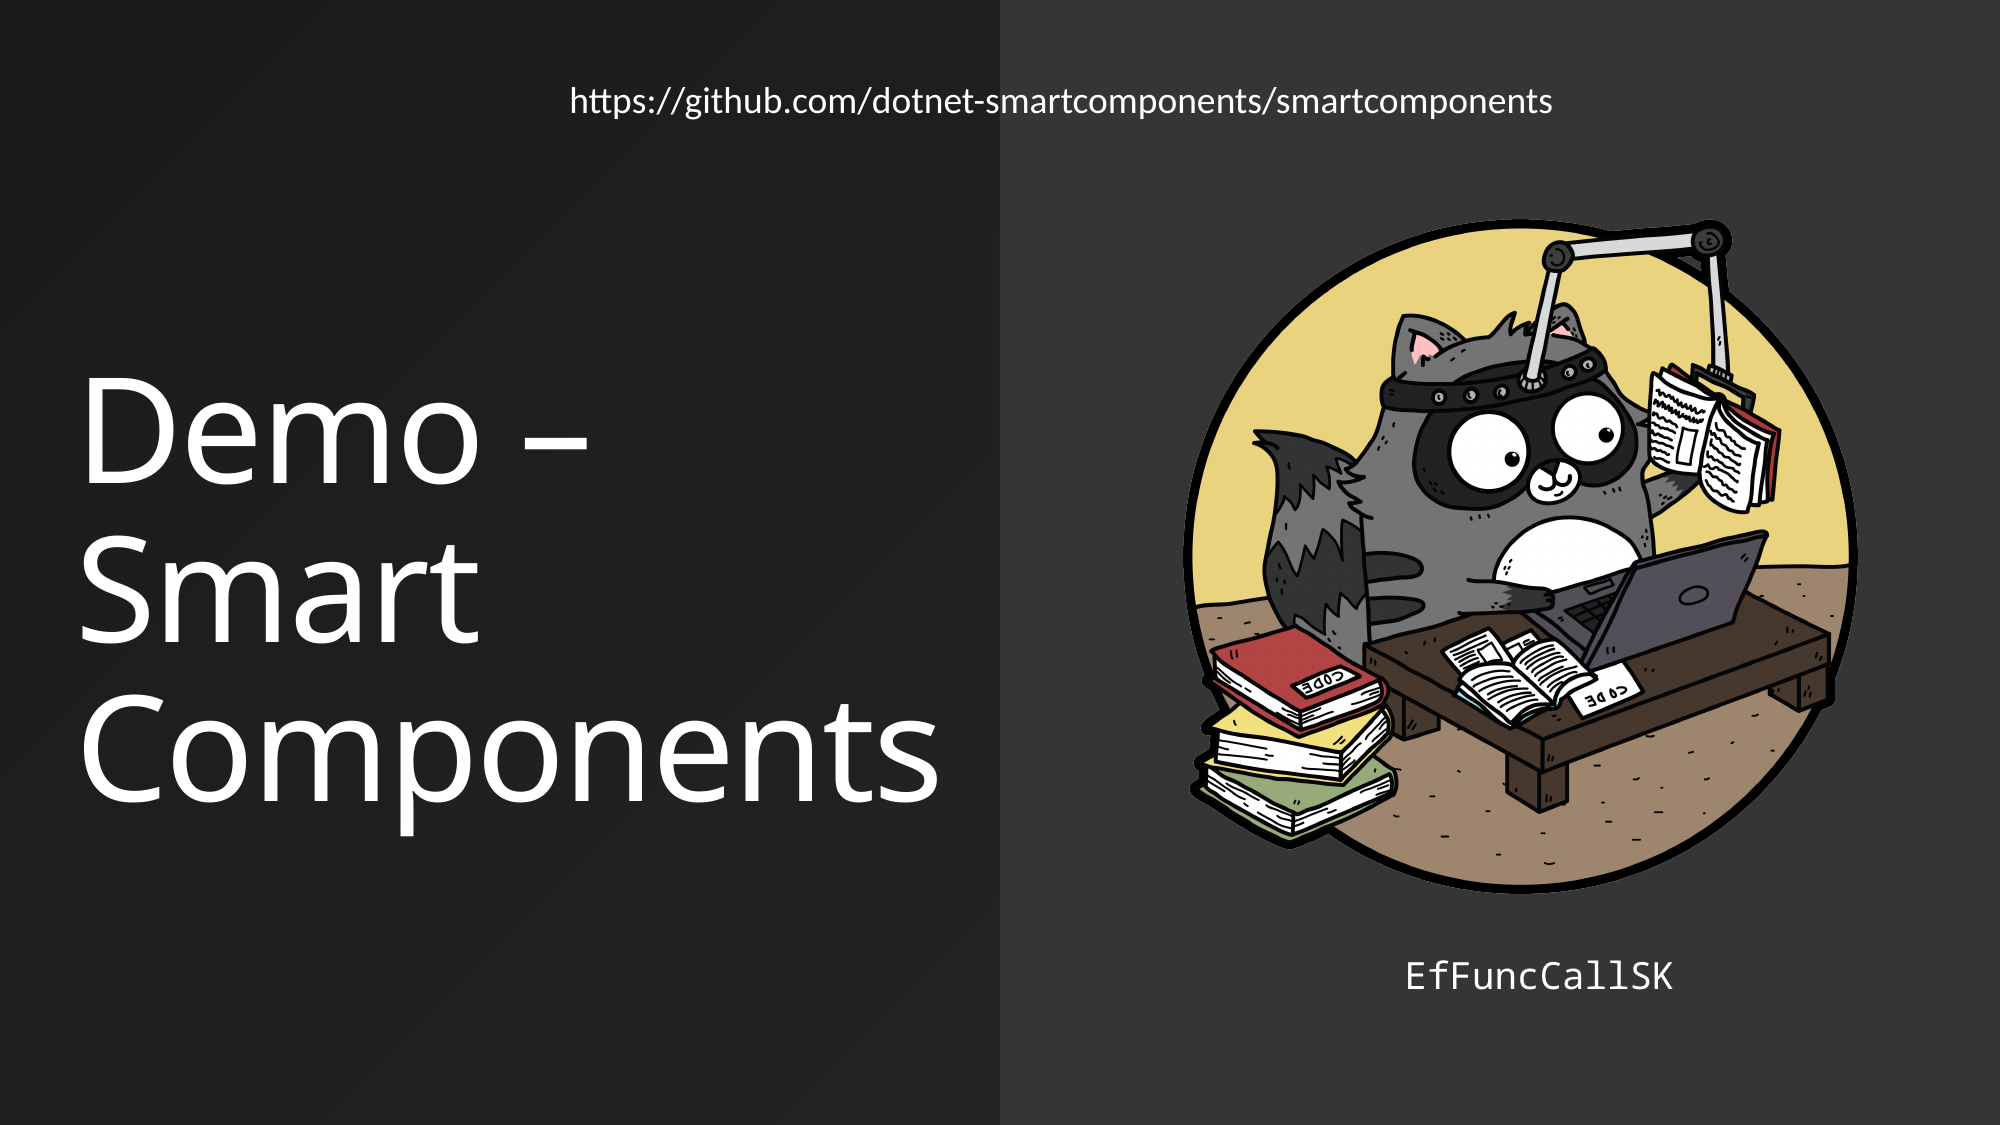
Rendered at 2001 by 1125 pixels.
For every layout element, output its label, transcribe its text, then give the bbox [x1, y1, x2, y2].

title Demo – Smart Components [75, 341, 951, 854]
text_box EfFuncCallSK [1374, 937, 1705, 1019]
text_box https://github.com/dotnet-smartcomponents/smartcomponents [554, 68, 1624, 128]
picture [1183, 219, 1858, 894]
